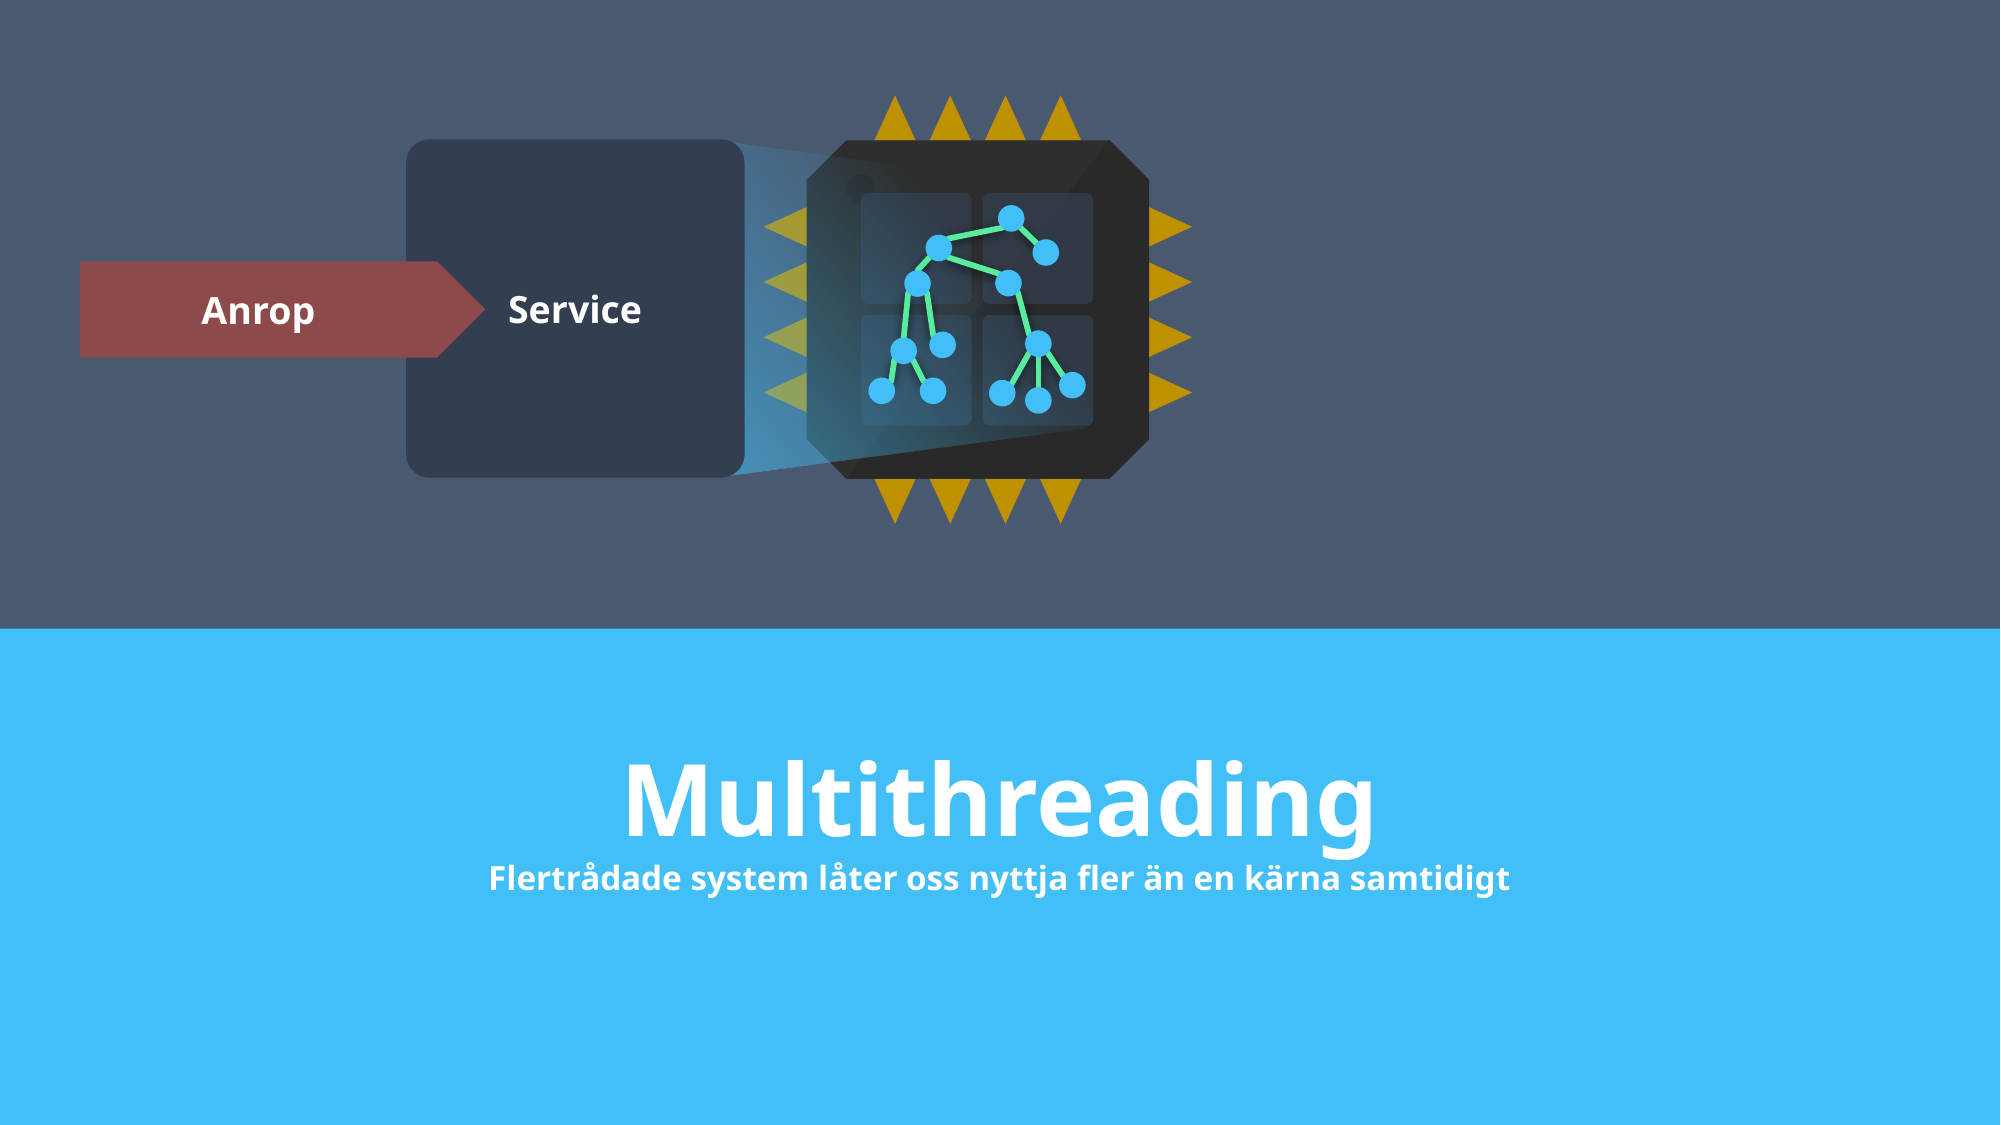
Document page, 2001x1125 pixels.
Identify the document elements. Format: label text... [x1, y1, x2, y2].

text_box [733, 140, 763, 476]
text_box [868, 205, 1086, 414]
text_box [763, 95, 1193, 524]
text_box Multithreading Flertrådade system låter oss nyttja fler än en kärna samtidigt [0, 627, 2000, 1125]
text_box Service [405, 138, 746, 479]
text_box Anrop [79, 260, 487, 359]
